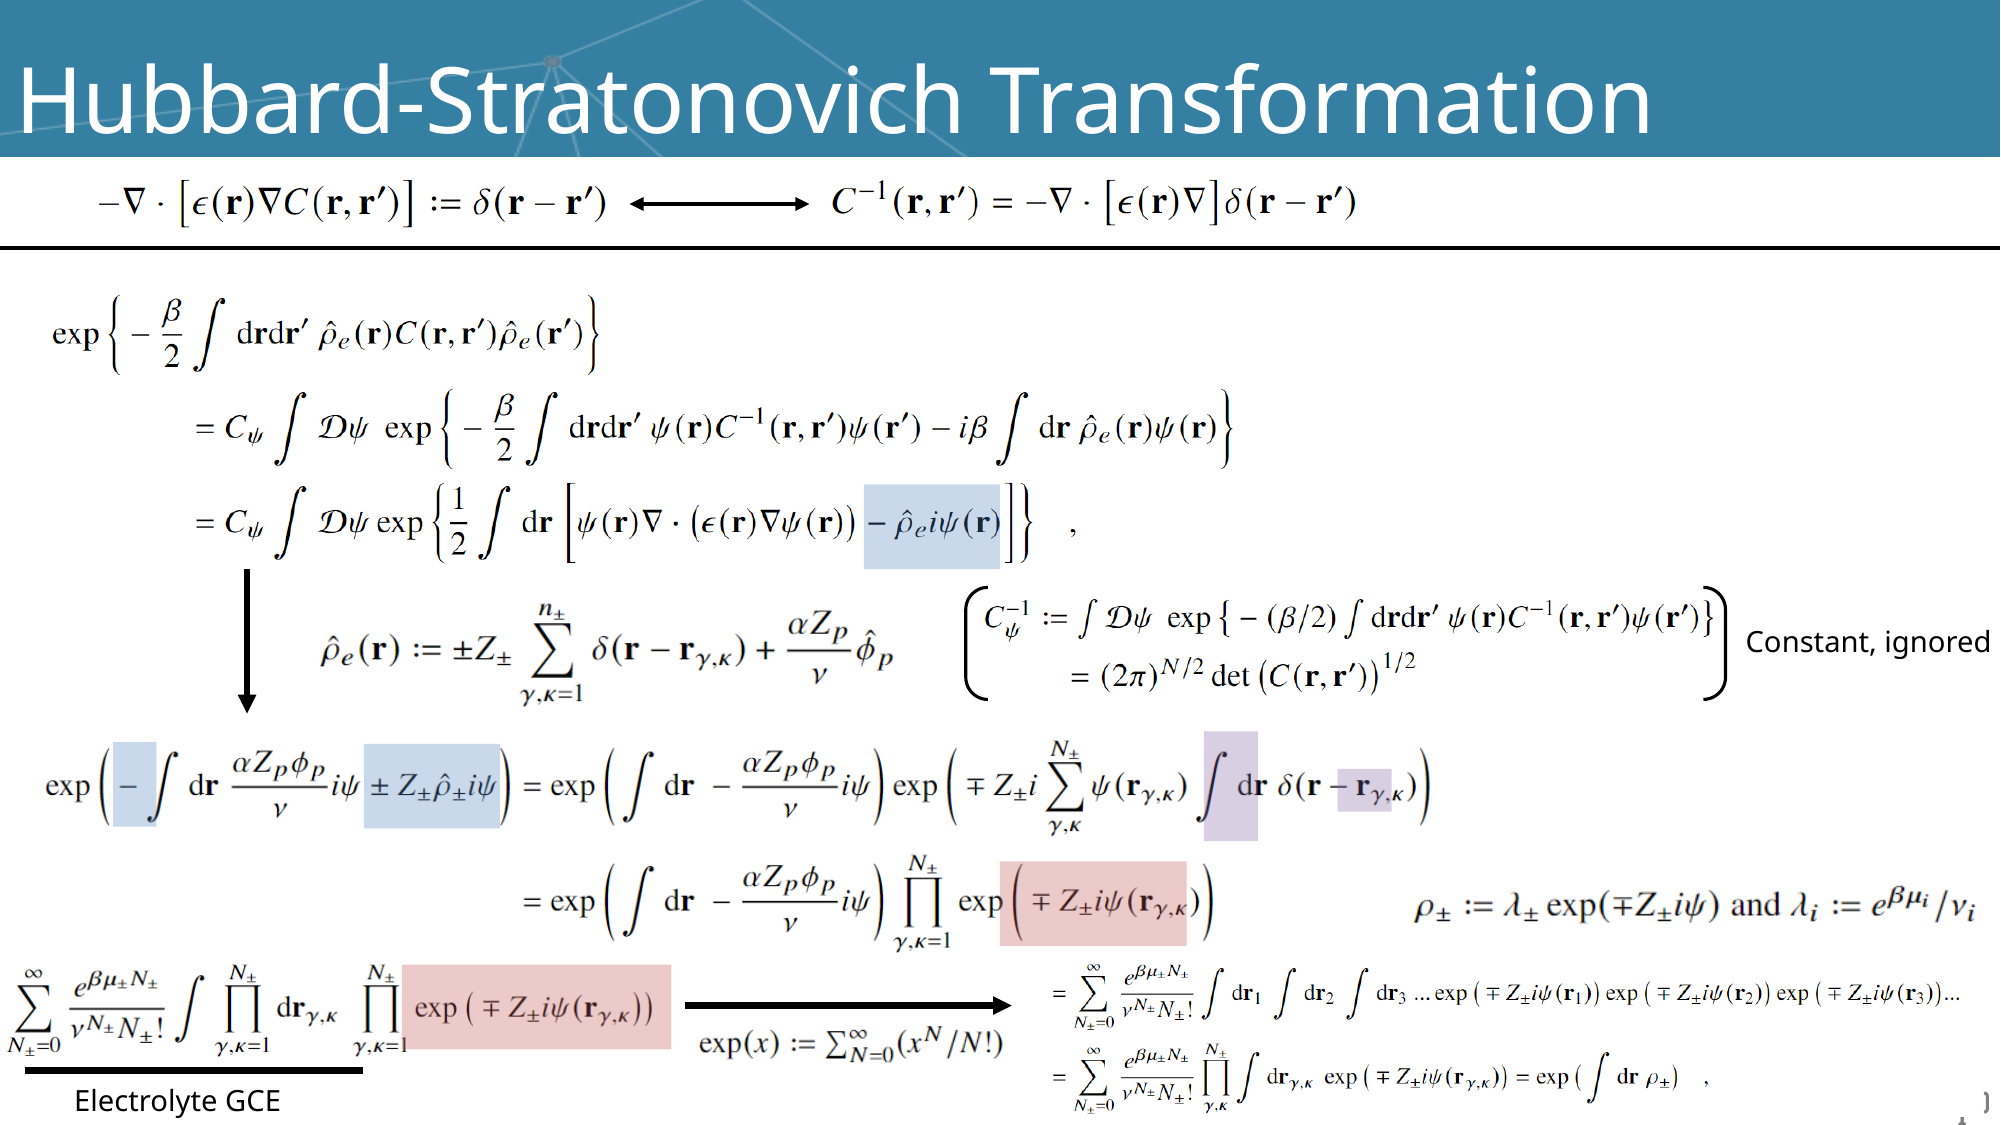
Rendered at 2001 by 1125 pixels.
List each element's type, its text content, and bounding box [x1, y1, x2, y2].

picture [694, 1025, 1006, 1071]
picture [47, 278, 1258, 584]
picture [832, 175, 1358, 230]
picture [96, 179, 607, 230]
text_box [965, 587, 2000, 700]
picture [311, 599, 901, 714]
picture [0, 722, 1982, 1117]
title Hubbard-Stratonovich Transformation [0, 22, 1725, 154]
text_box Electrolyte GCE [59, 1074, 296, 1125]
